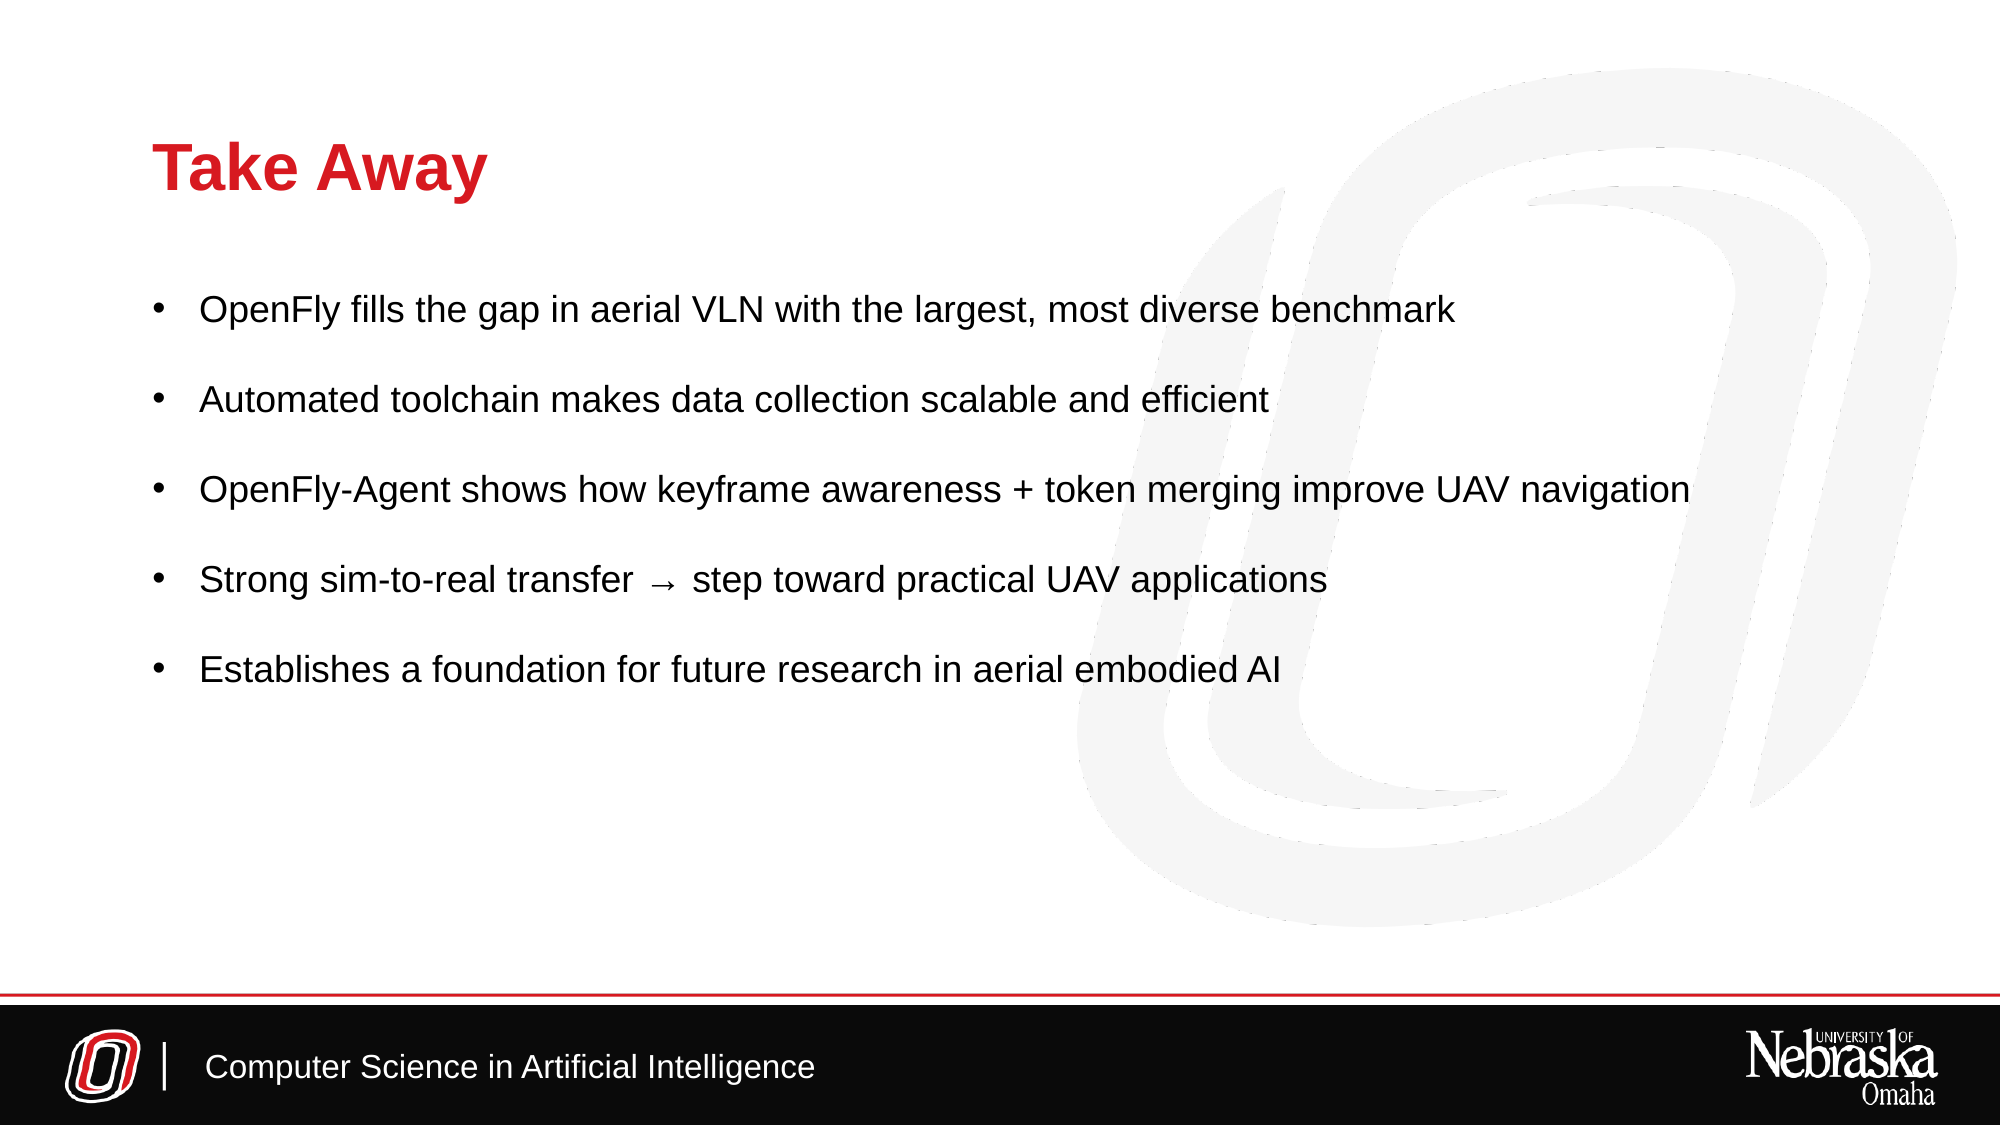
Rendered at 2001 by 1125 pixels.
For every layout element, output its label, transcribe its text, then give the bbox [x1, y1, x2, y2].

text_box OpenFly fills the gap in aerial VLN with the largest, most diverse benchmark Automated toolchain makes data collection scalable and efficient OpenFly-Agent shows how keyframe awareness + token merging improve UAV navigation Strong sim-to-real transfer → step toward practical UAV applications Establishes a foundation for future research in aerial embodied AI [137, 277, 1841, 697]
title Take Away [137, 59, 1863, 278]
footer Computer Science in Artificial Intelligence [189, 1035, 1672, 1096]
